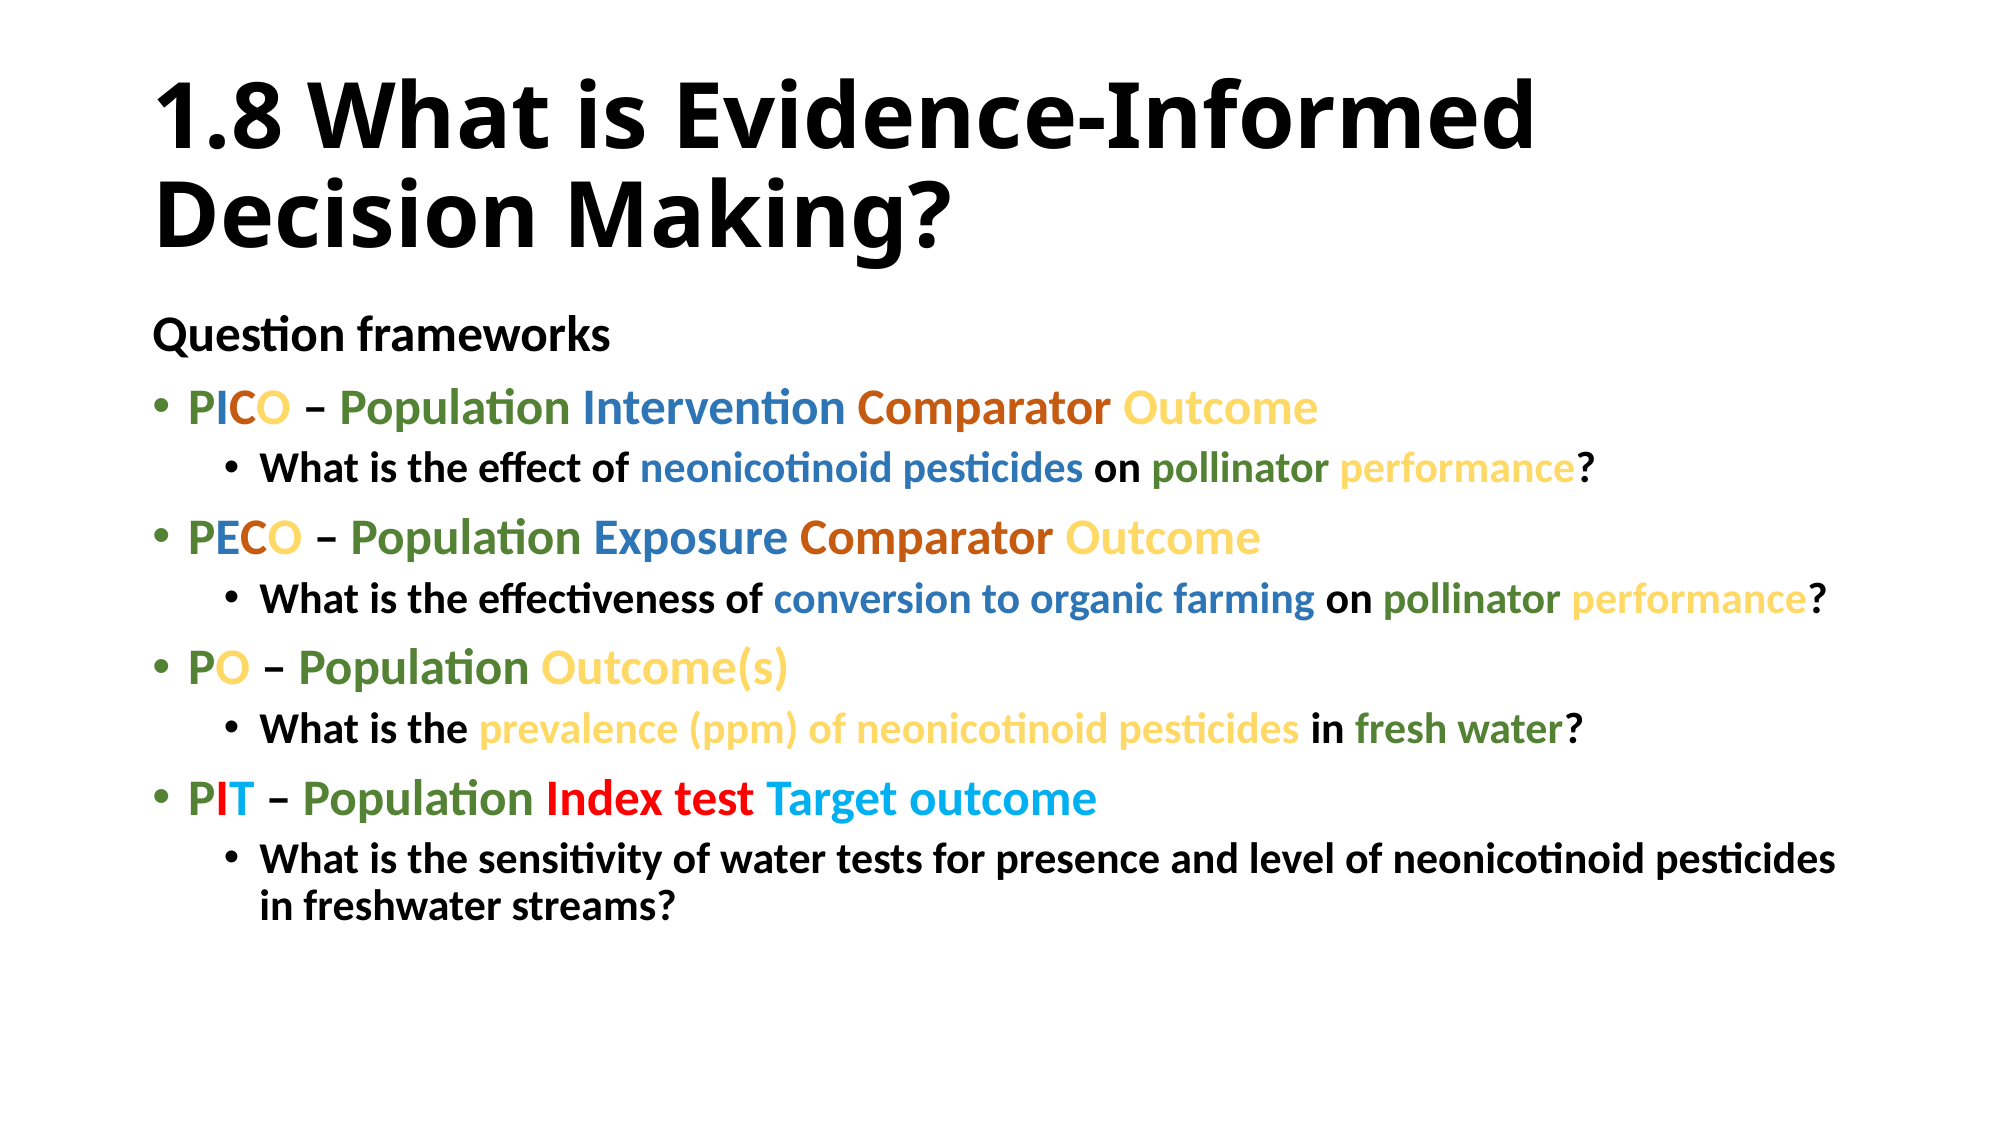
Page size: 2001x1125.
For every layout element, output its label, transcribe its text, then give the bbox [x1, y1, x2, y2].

list Question frameworks PICO – Population Intervention Comparator Outcome What is the effect of neonicotinoid pesticides on pollinator performance? PECO – Population Exposure Comparator Outcome What is the effectiveness of conversion to organic farming on pollinator performance? PO – Population Outcome(s) What is the prevalence (ppm) of neonicotinoid pesticides in fresh water? PIT – Population Index test Target outcome What is the sensitivity of water tests for presence and level of neonicotinoid pesticides in freshwater streams? [137, 299, 1863, 975]
title 1.8 What is Evidence-Informed Decision Making? [137, 59, 1863, 278]
